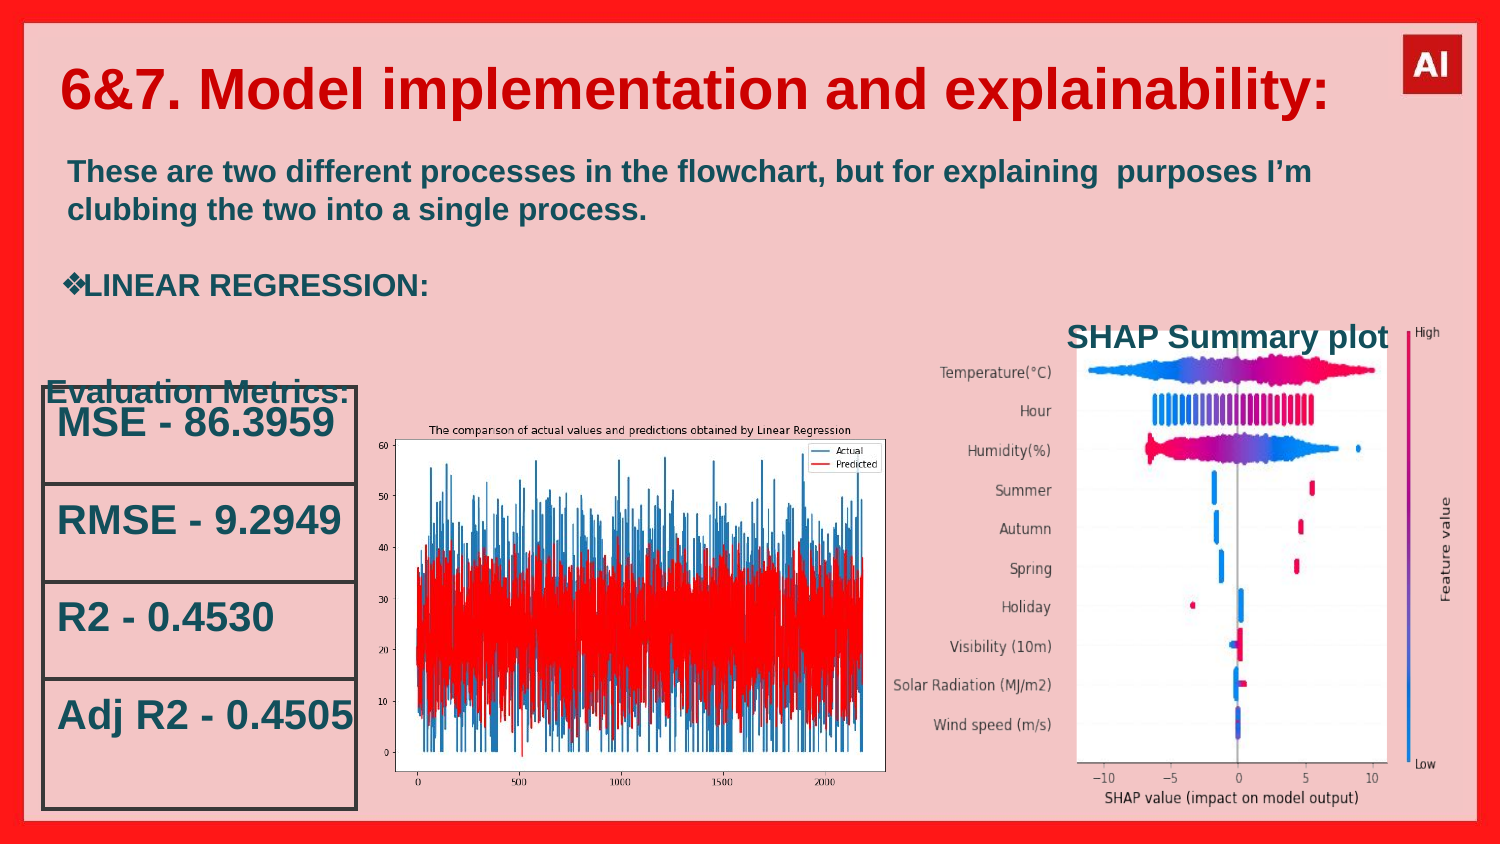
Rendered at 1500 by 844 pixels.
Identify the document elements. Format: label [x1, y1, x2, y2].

picture [0, 0, 1500, 844]
text_box [371, 317, 1455, 810]
